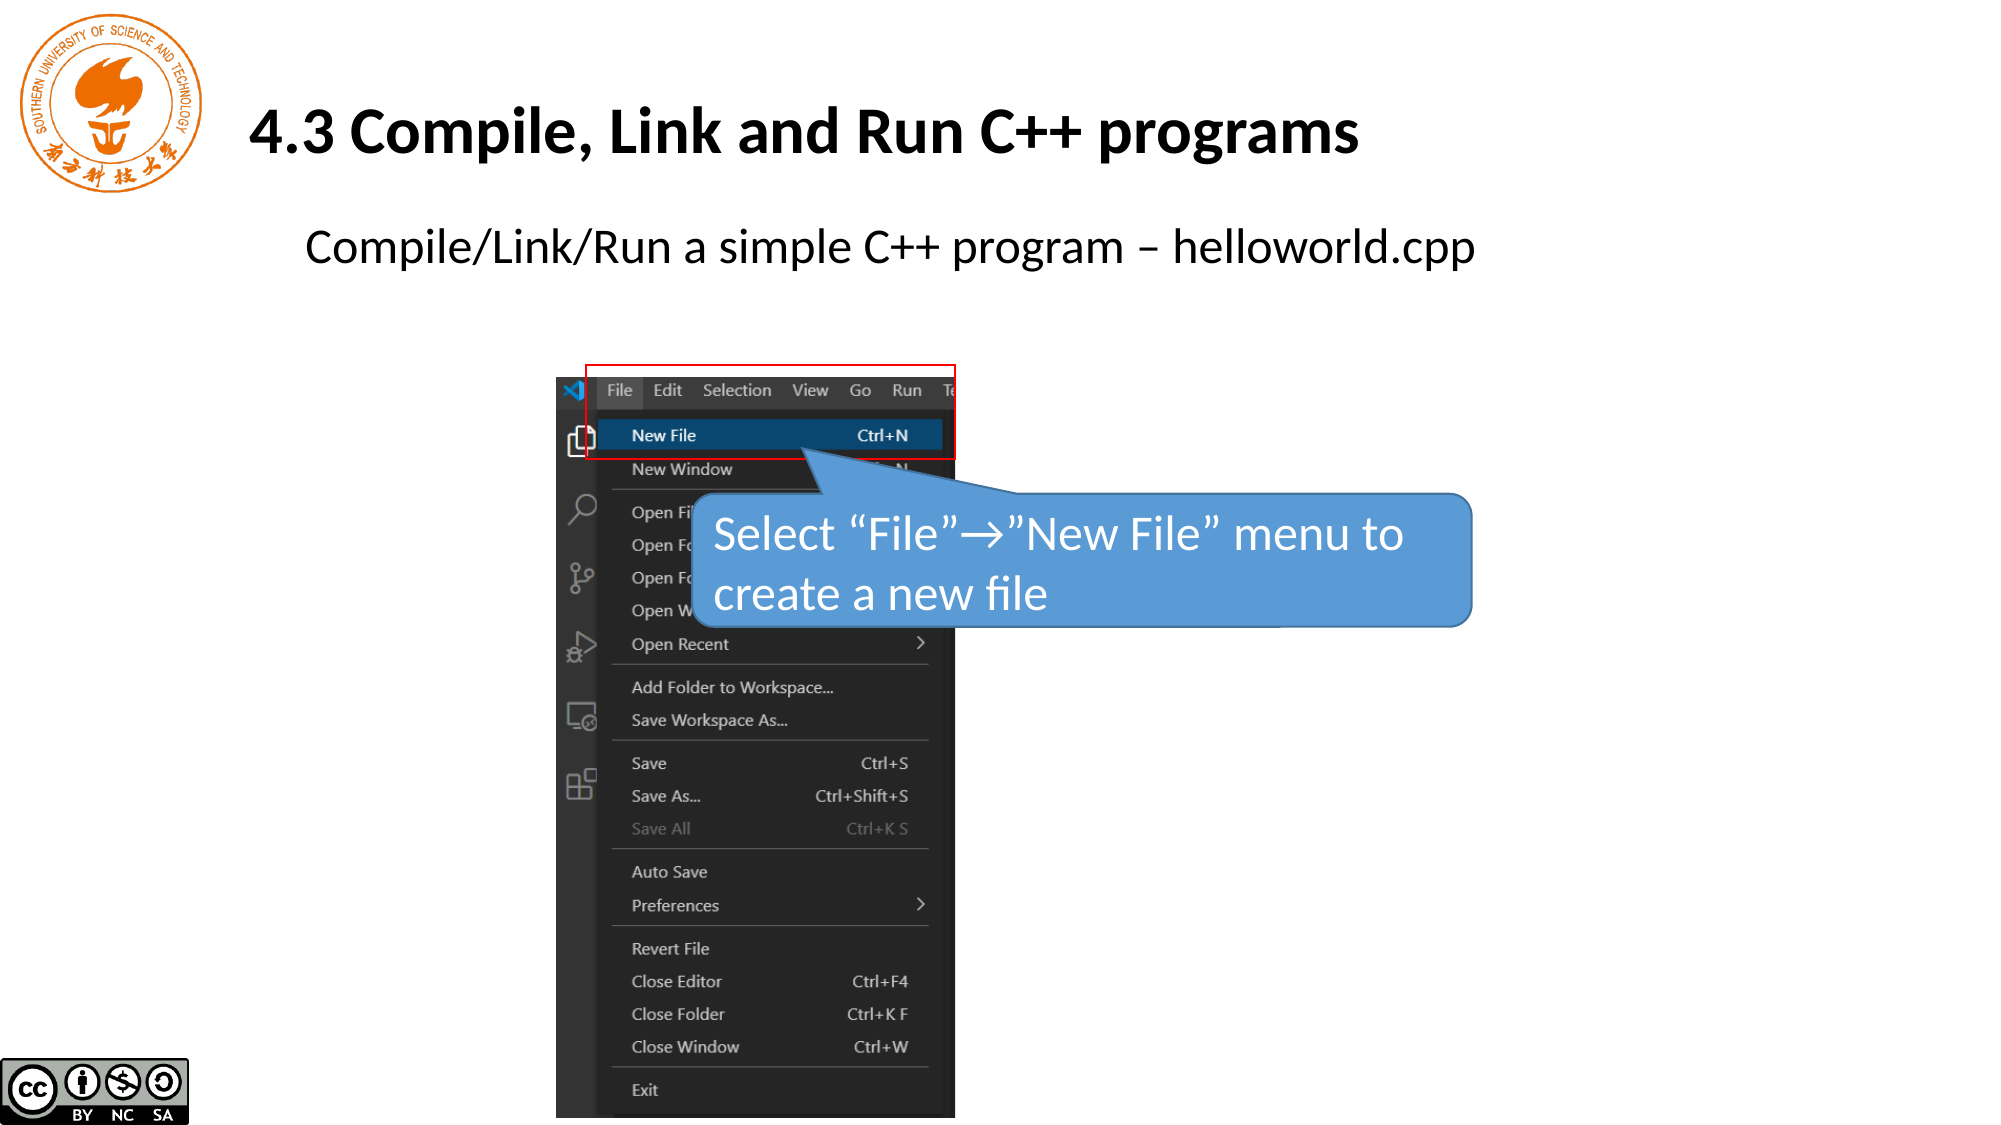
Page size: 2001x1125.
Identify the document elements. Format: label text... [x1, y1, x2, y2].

picture [0, 1058, 189, 1125]
text_box 4.3 Compile, Link and Run C++ programs [234, 79, 1392, 175]
text_box Compile/Link/Run a simple C++ program – helloworld.cpp [290, 205, 1492, 281]
picture [18, 11, 202, 194]
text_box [585, 364, 1472, 627]
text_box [556, 377, 956, 1118]
